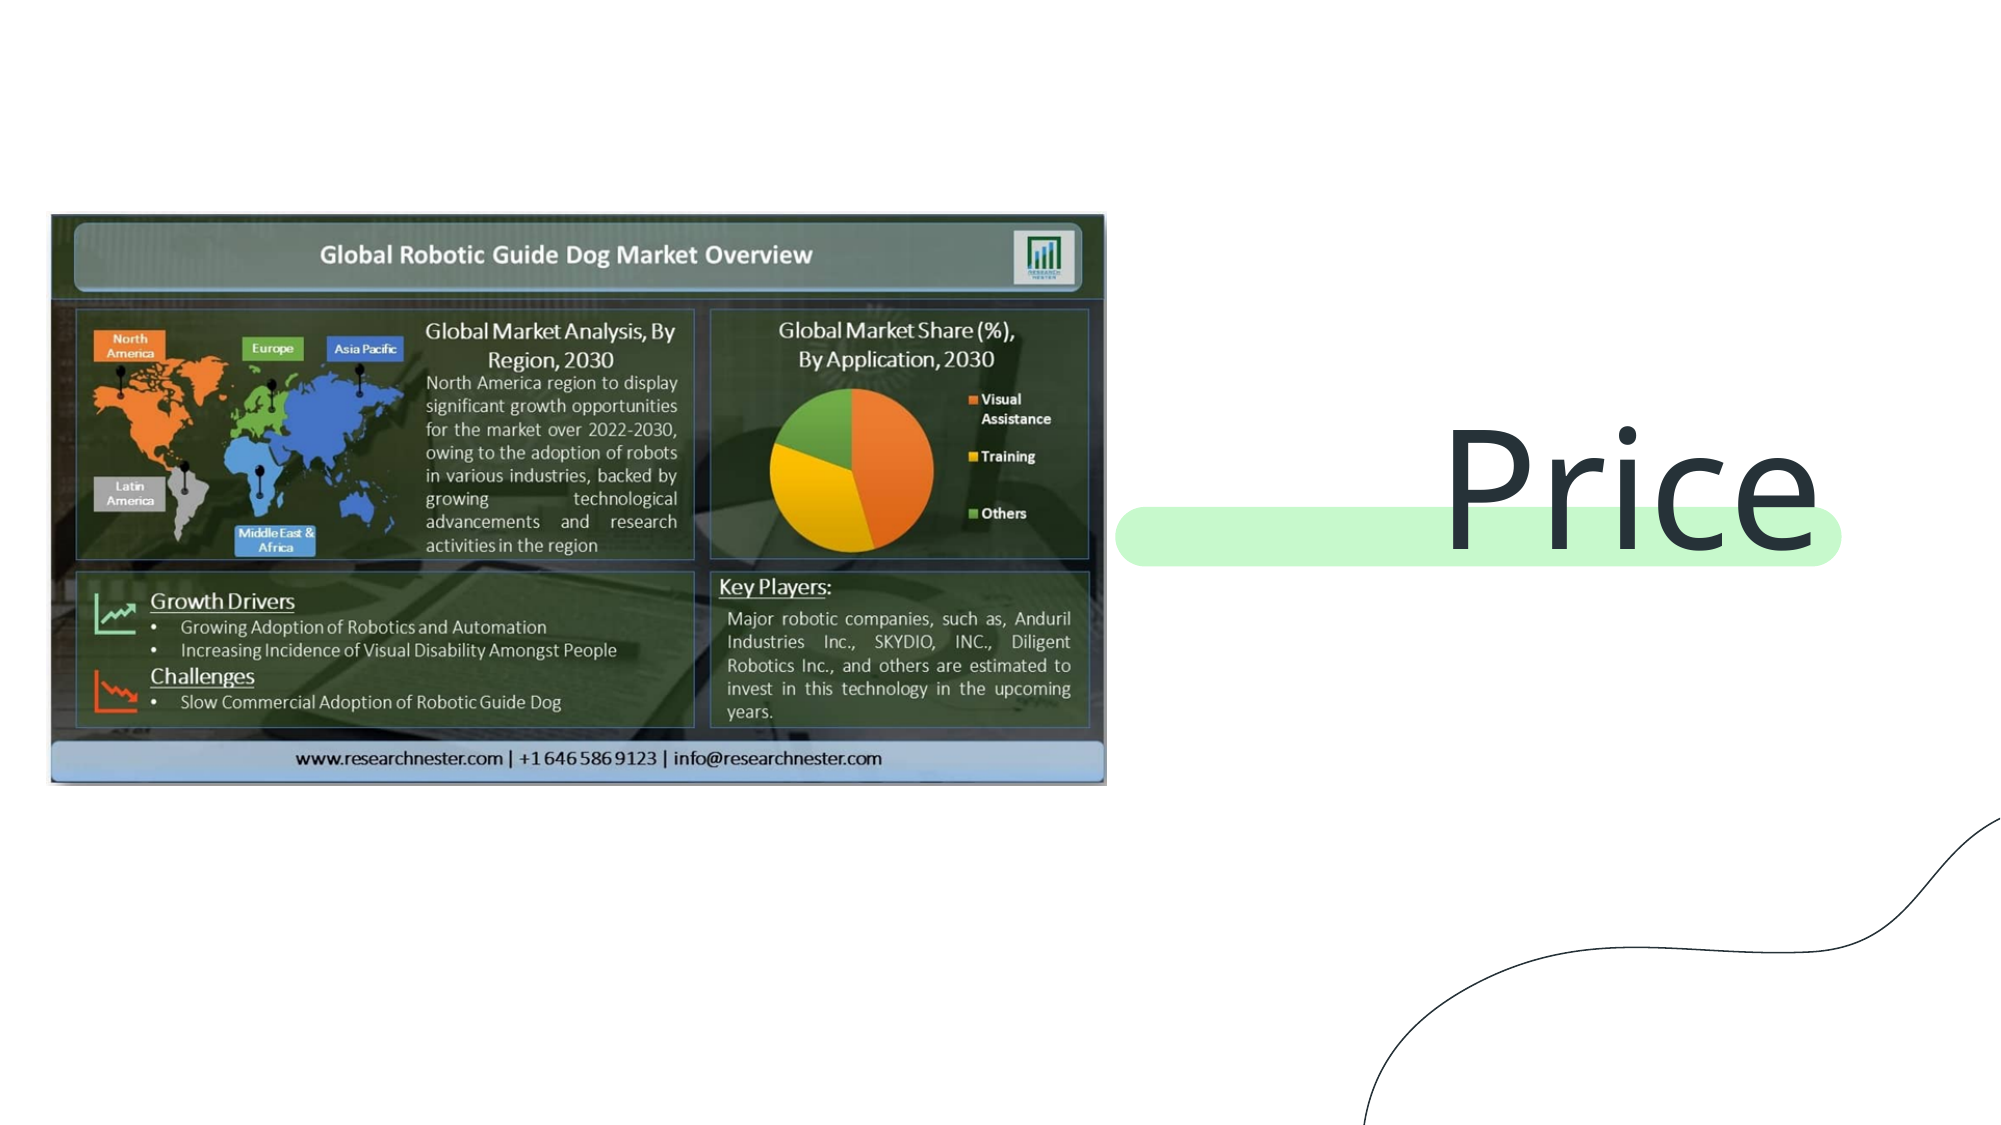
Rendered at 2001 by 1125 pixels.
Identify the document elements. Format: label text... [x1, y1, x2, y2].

picture [46, 211, 1107, 786]
title Price [1111, 361, 1845, 604]
